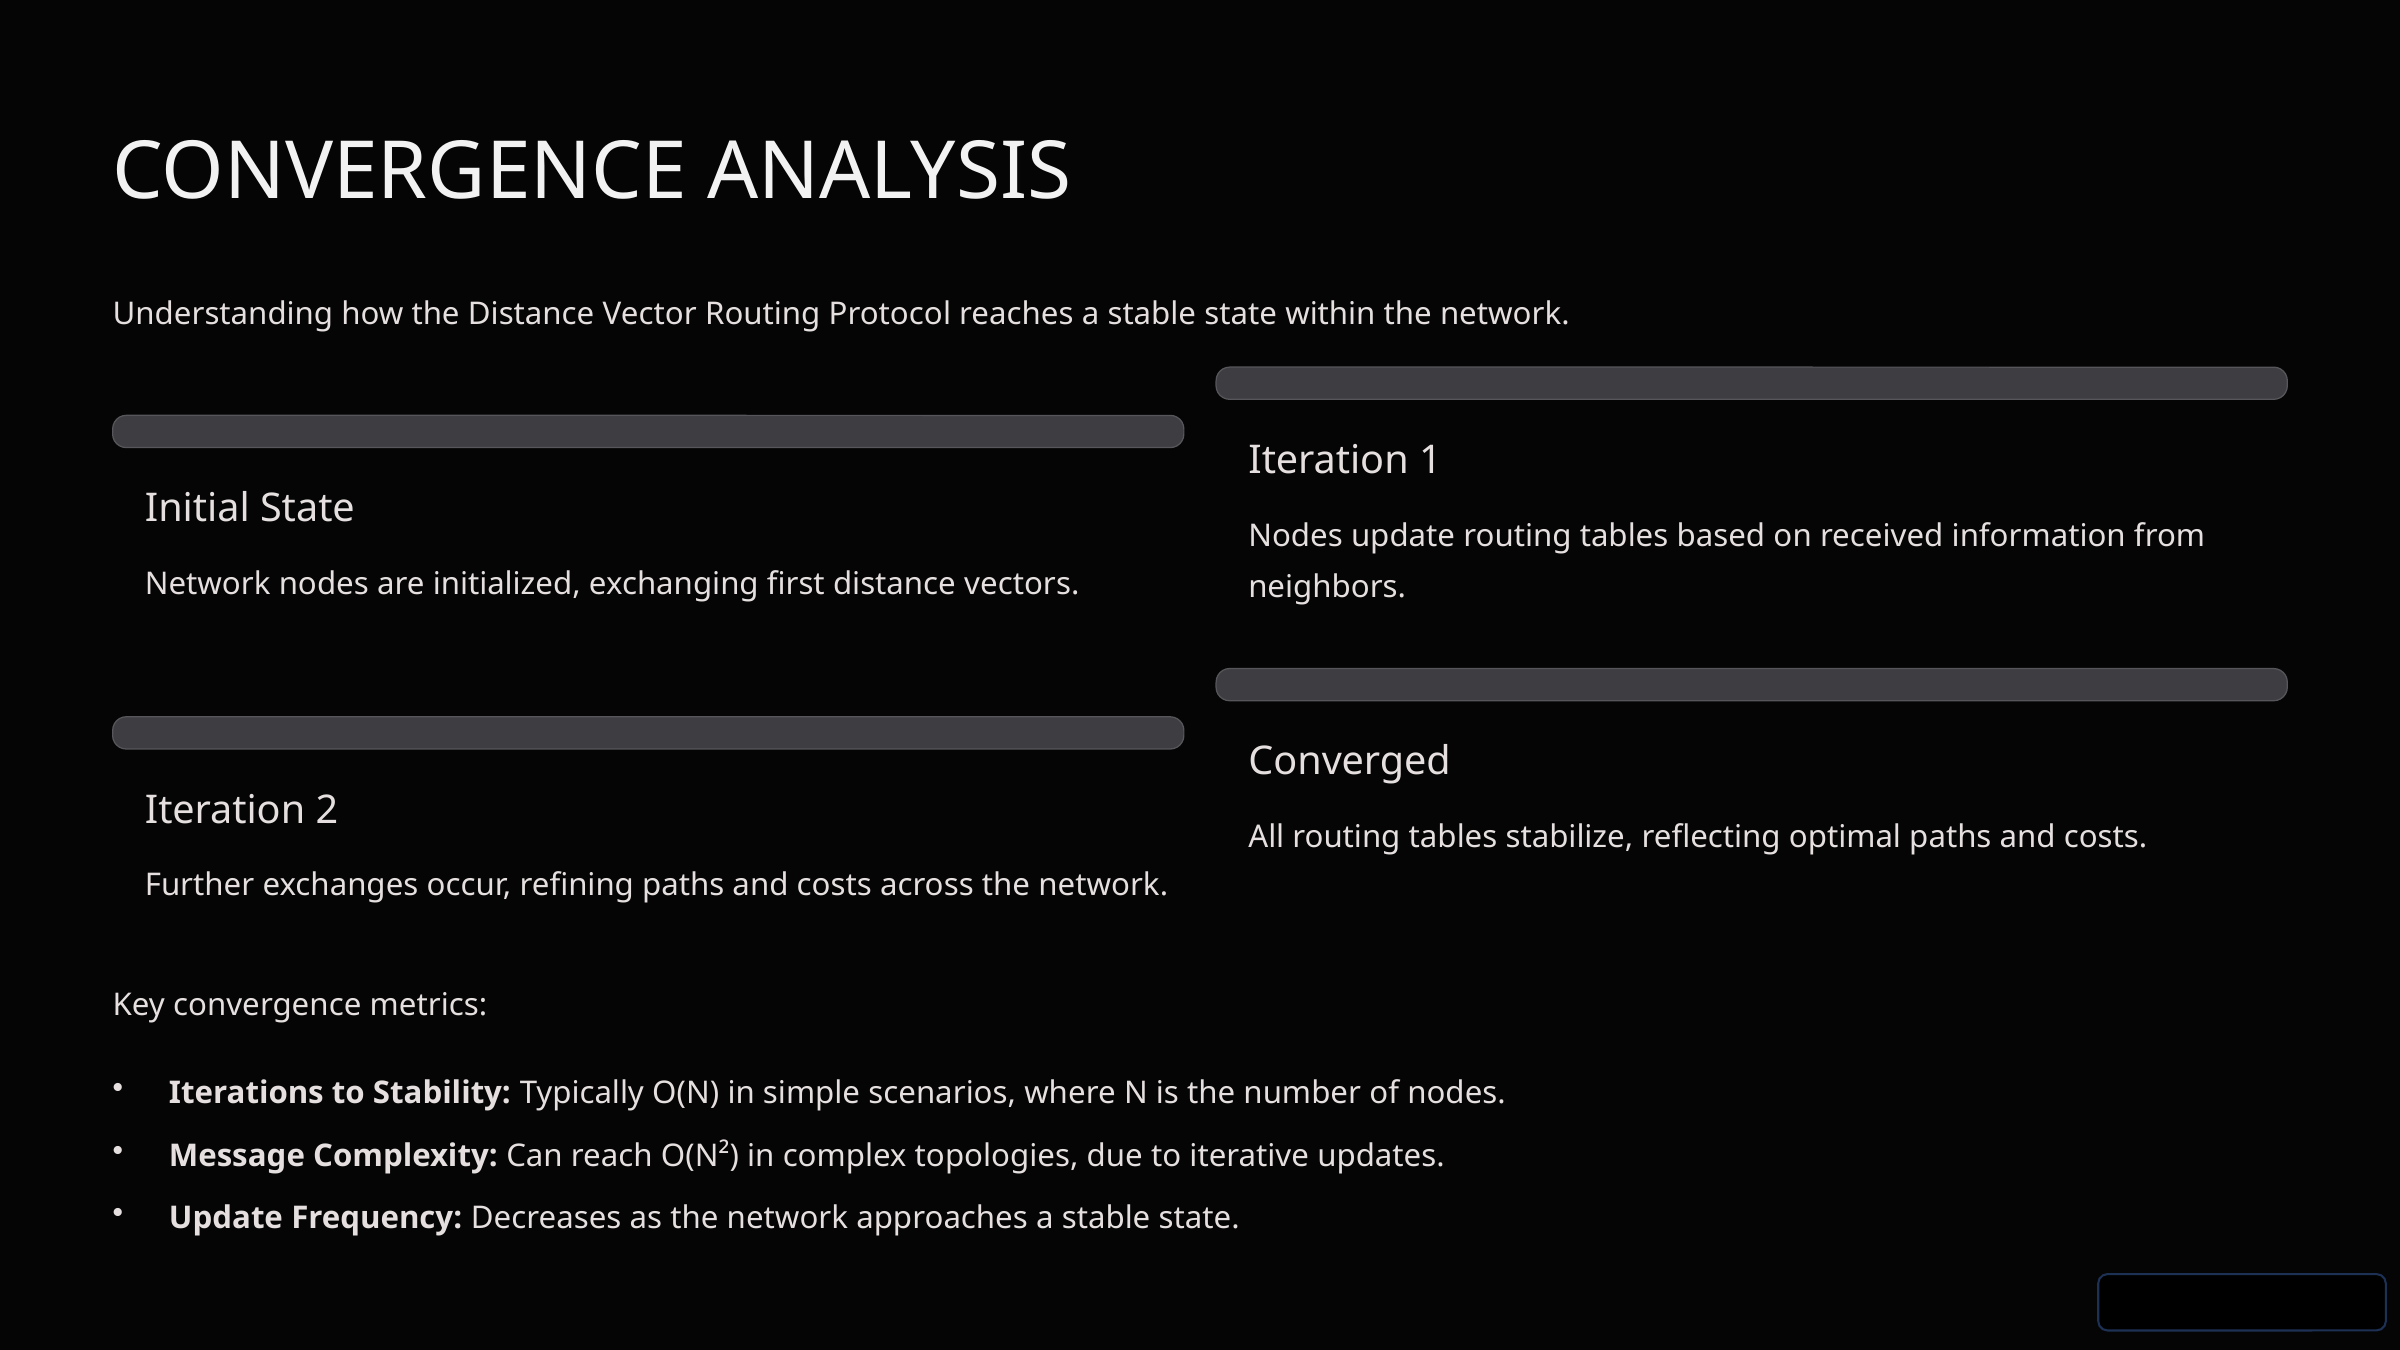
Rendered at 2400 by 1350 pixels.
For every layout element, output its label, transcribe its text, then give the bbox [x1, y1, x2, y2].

text_box Network nodes are initialized, exchanging first distance vectors. [144, 549, 1152, 601]
text_box Iteration 2 [144, 781, 548, 832]
text_box Further exchanges occur, refining paths and costs across the network. [144, 850, 1152, 903]
text_box [112, 415, 1184, 448]
text_box [1216, 367, 2288, 400]
text_box Initial State [144, 479, 548, 530]
text_box Message Complexity: Can reach O(N²) in complex topologies, due to iterative updates. [112, 1121, 2288, 1173]
text_box Understanding how the Distance Vector Routing Protocol reaches a stable state within the network. [112, 279, 2288, 331]
text_box [1216, 668, 2288, 701]
text_box [112, 716, 1184, 749]
text_box [2097, 1273, 2387, 1332]
text_box Key convergence metrics: [112, 970, 2288, 1023]
picture [2106, 1271, 2389, 1339]
text_box Iteration 1 [1248, 431, 1651, 482]
text_box Nodes update routing tables based on received information from neighbors. [1248, 501, 2256, 605]
text_box Converged [1248, 732, 1651, 784]
text_box Iterations to Stability: Typically O(N) in simple scenarios, where N is the number of nodes. [112, 1058, 2288, 1110]
text_box All routing tables stabilize, reflecting optimal paths and costs. [1248, 802, 2256, 854]
text_box Update Frequency: Decreases as the network approaches a stable state. [112, 1183, 2288, 1236]
text_box CONVERGENCE ANALYSIS [112, 114, 1068, 215]
